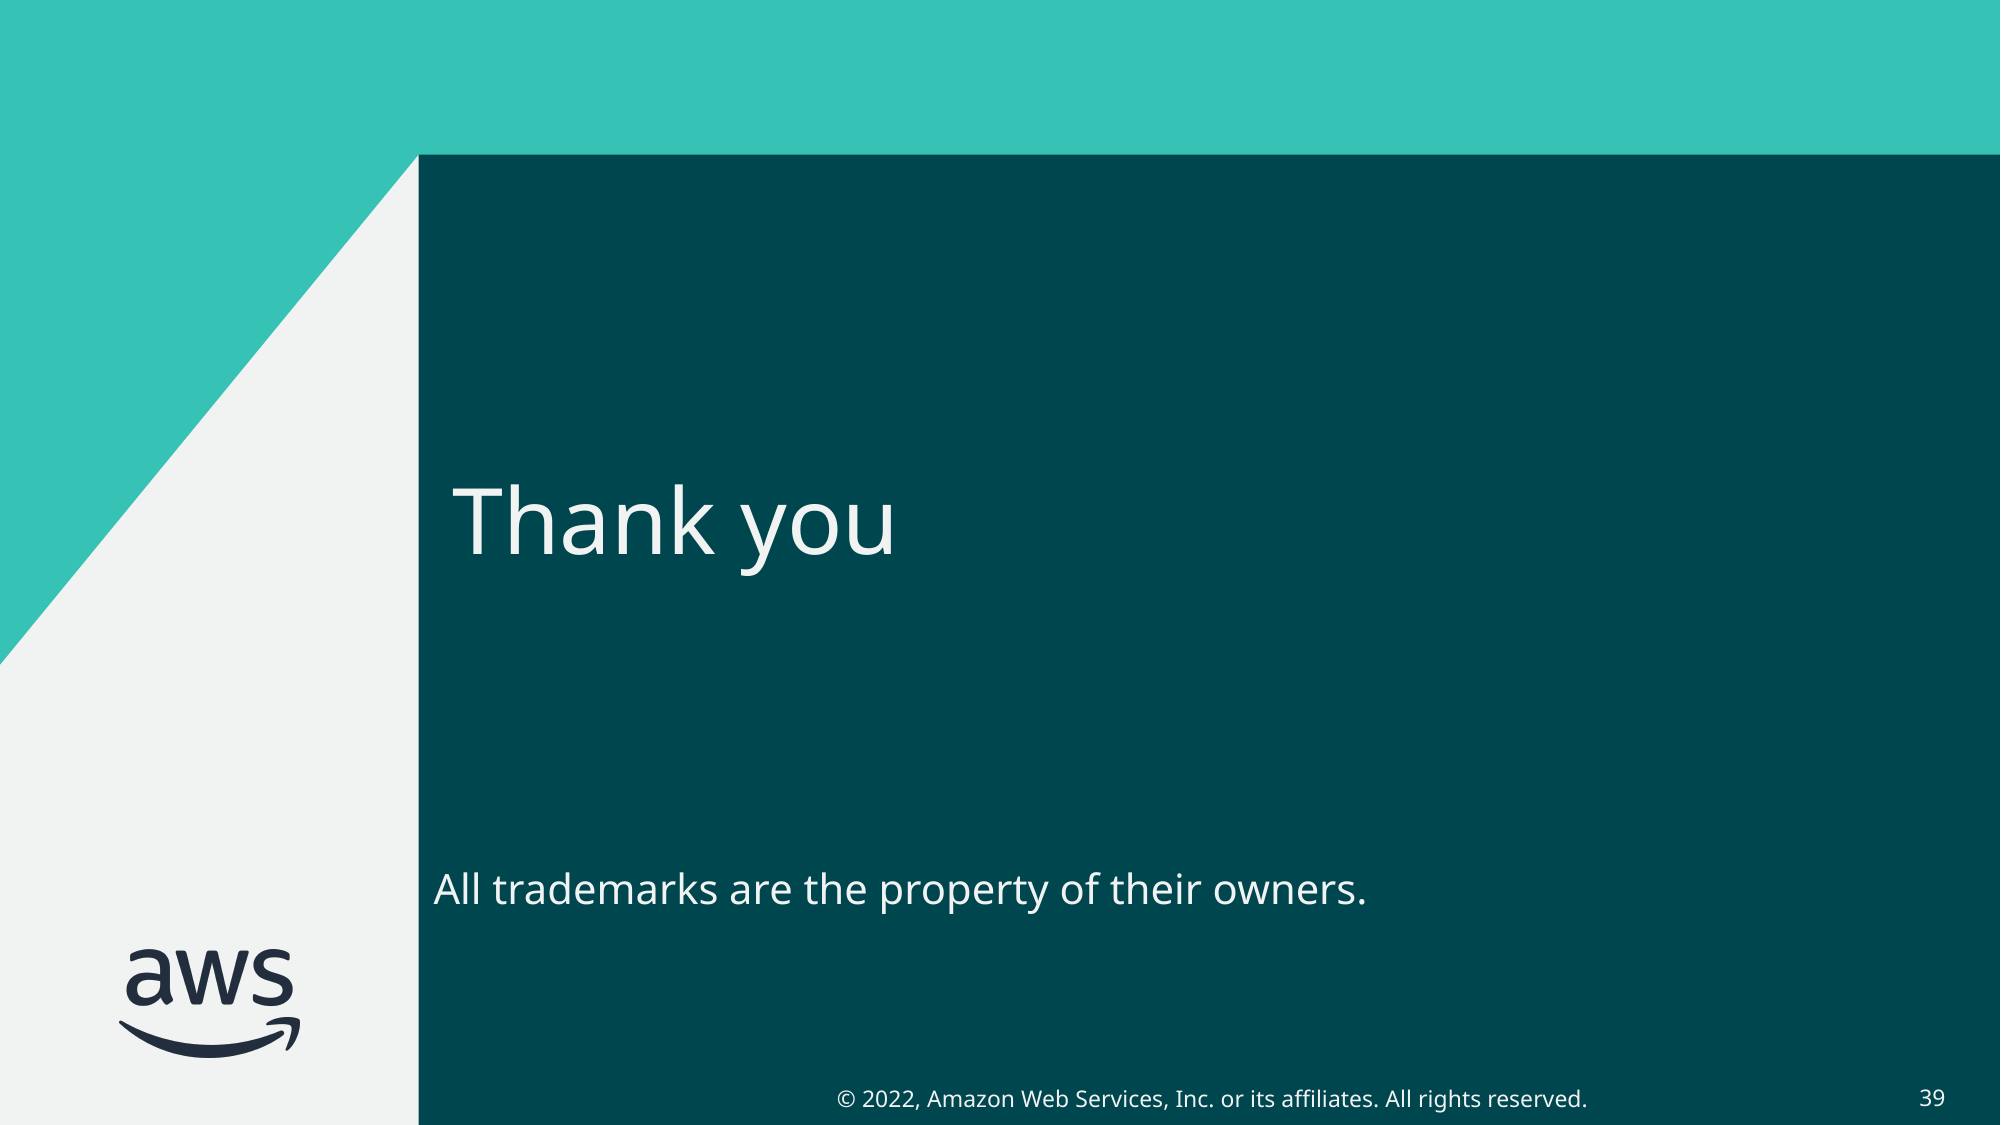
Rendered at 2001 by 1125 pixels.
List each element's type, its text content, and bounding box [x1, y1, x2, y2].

title Thank you [437, 186, 1970, 851]
list All trademarks are the property of their owners. [418, 855, 2000, 921]
slide_number 39 [1881, 1077, 1961, 1121]
picture [119, 949, 300, 1058]
